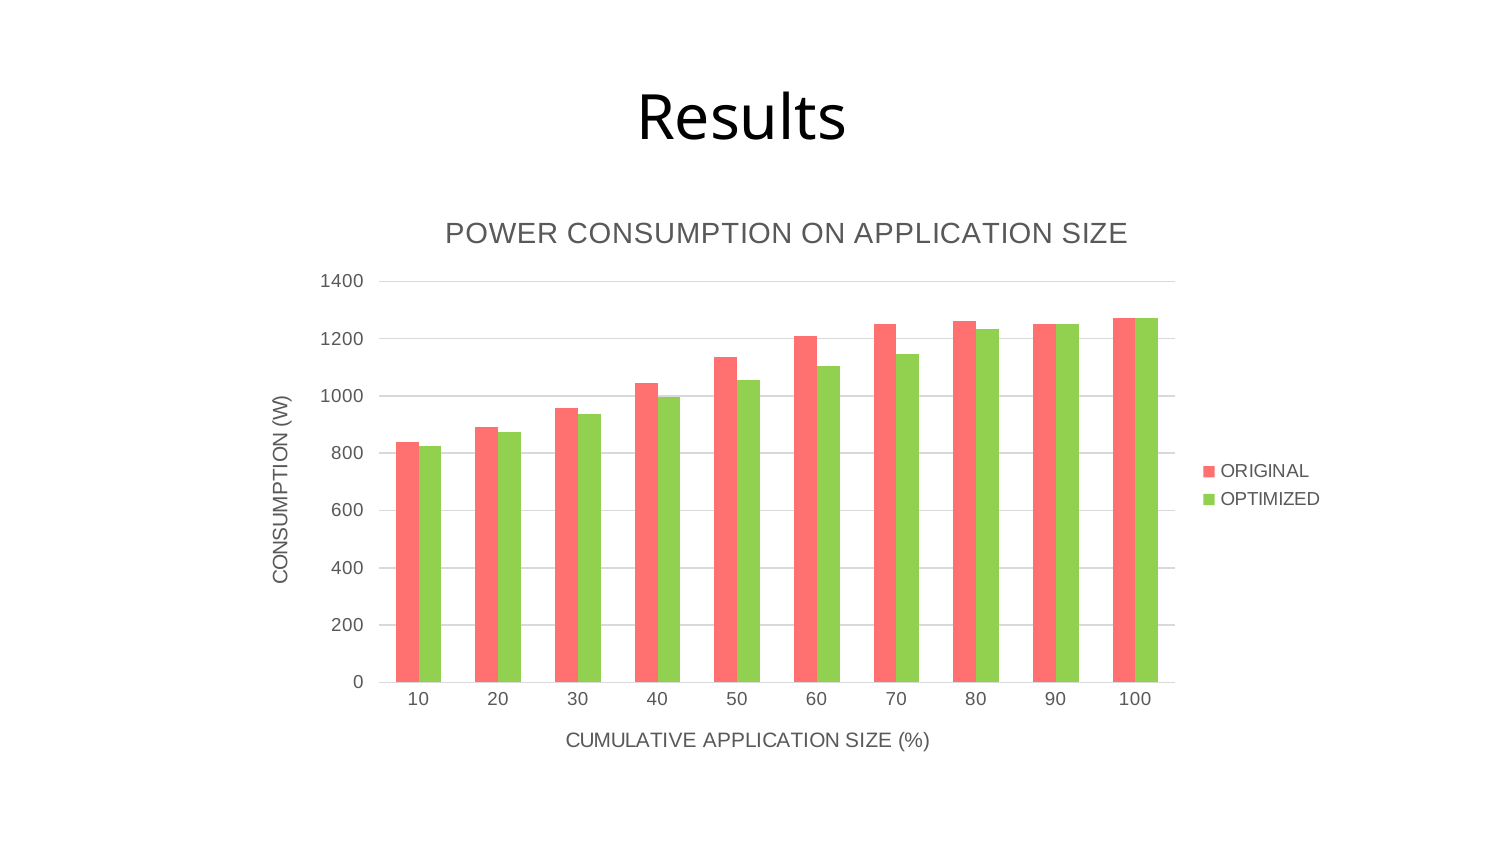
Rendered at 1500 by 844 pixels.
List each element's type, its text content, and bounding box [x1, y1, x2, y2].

title Results [75, 88, 1425, 141]
chart [235, 188, 1340, 784]
